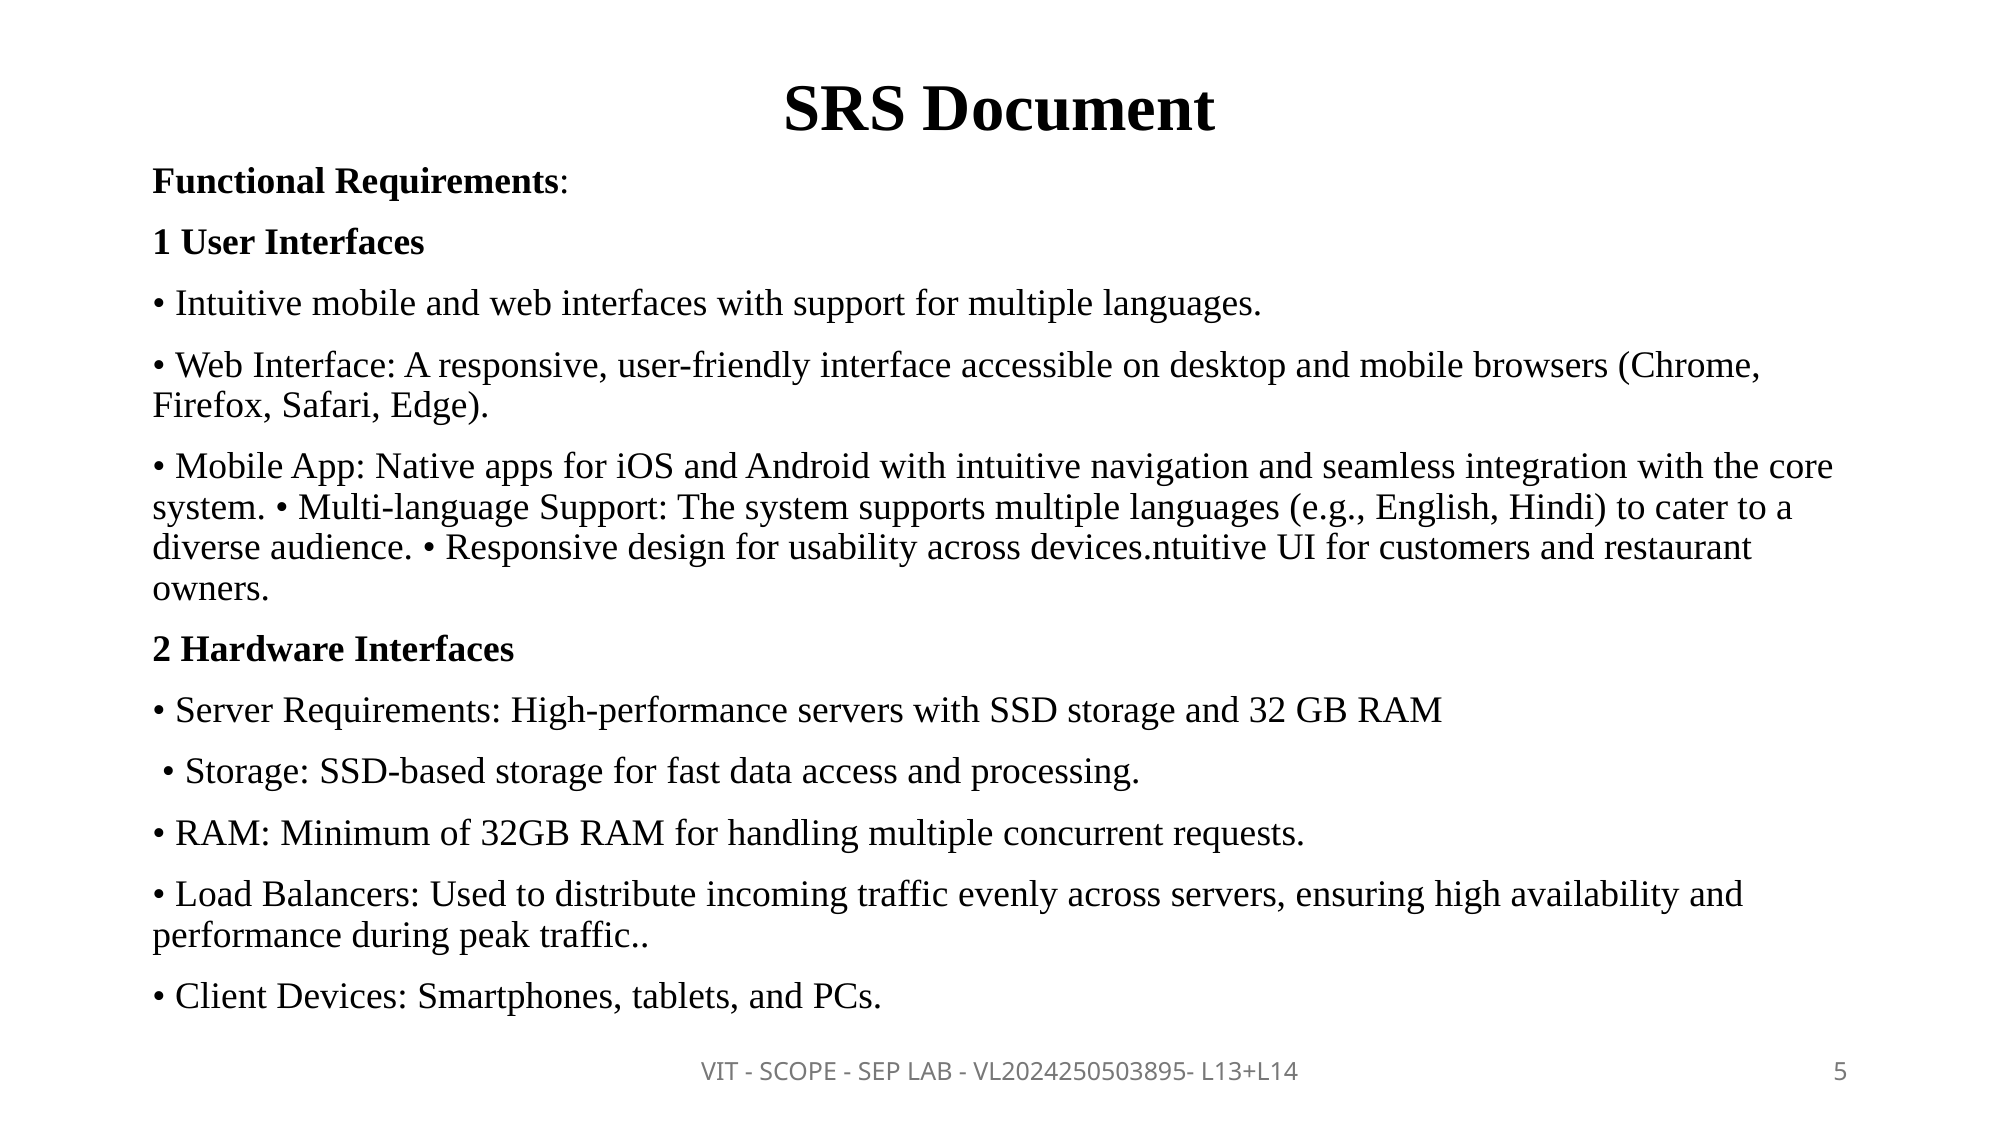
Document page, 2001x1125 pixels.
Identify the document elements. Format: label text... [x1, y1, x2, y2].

title SRS Document [137, 22, 1863, 153]
footer VIT - SCOPE - SEP LAB - VL2024250503895- L13+L14 [662, 1042, 1338, 1103]
slide_number 5 [1412, 1042, 1863, 1103]
list Functional Requirements: 1 User Interfaces • Intuitive mobile and web interfaces with support for multiple languages. • Web Interface: A responsive, user-friendly interface accessible on desktop and mobile browsers (Chrome, Firefox, Safari, Edge). • Mobile App: Native apps for iOS and Android with intuitive navigation and seamless integration with the core system. • Multi-language Support: The system supports multiple languages (e.g., English, Hindi) to cater to a diverse audience. • Responsive design for usability across devices.ntuitive UI for customers and restaurant owners. 2 Hardware Interfaces • Server Requirements: High-performance servers with SSD storage and 32 GB RAM • Storage: SSD-based storage for fast data access and processing. • RAM: Minimum of 32GB RAM for handling multiple concurrent requests. • Load Balancers: Used to distribute incoming traffic evenly across servers, ensuring high availability and performance during peak traffic.. • Client Devices: Smartphones, tablets, and PCs. [137, 153, 1863, 1065]
